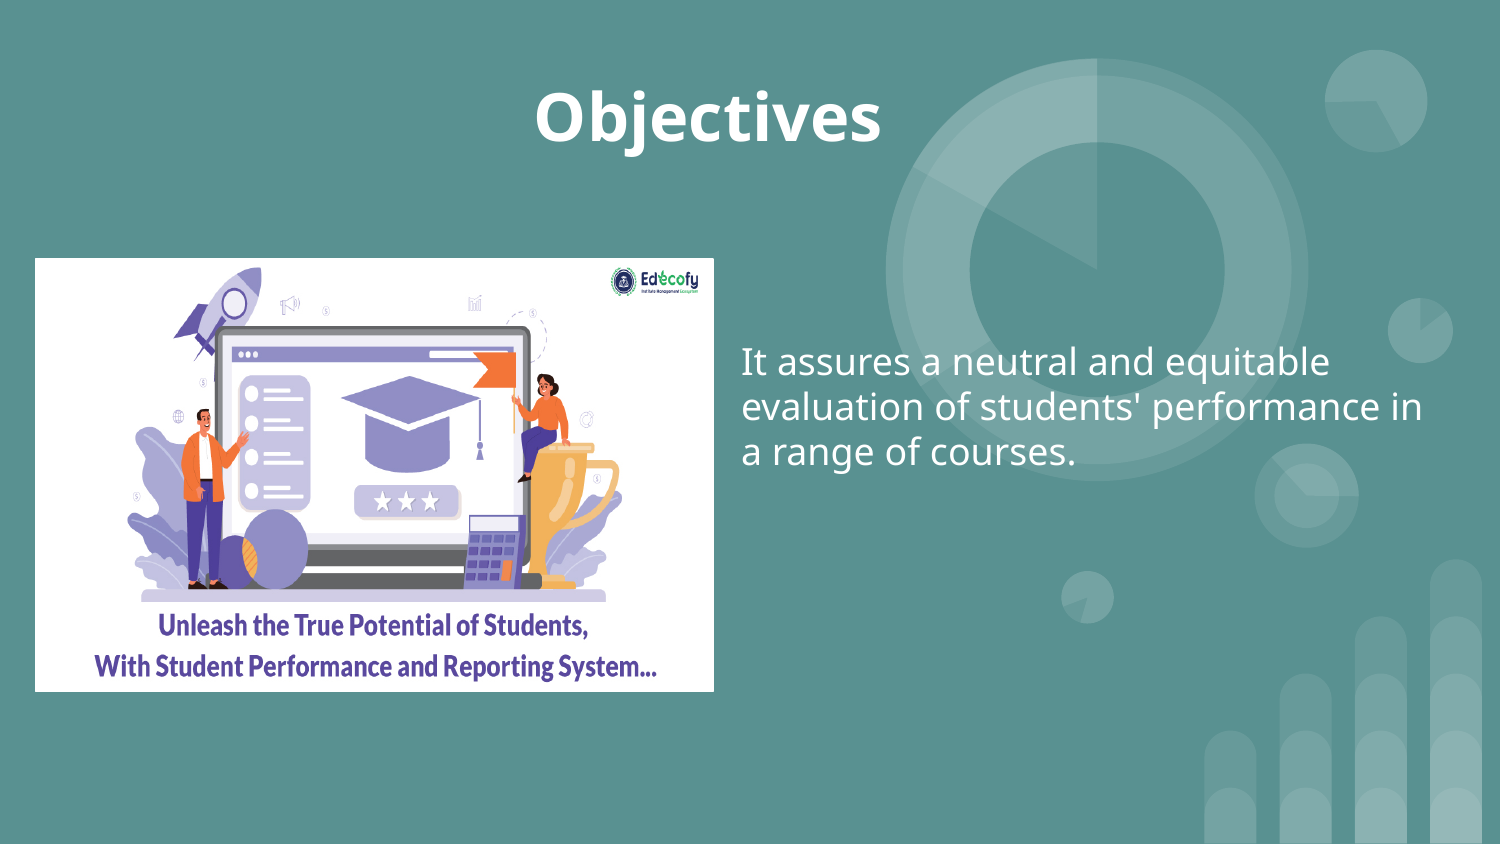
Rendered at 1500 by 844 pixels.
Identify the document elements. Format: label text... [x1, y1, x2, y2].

picture [35, 259, 713, 692]
subtitle It assures a neutral and equitable evaluation of students' performance in a range of courses. [726, 323, 1461, 628]
title Objectives [518, 19, 982, 210]
